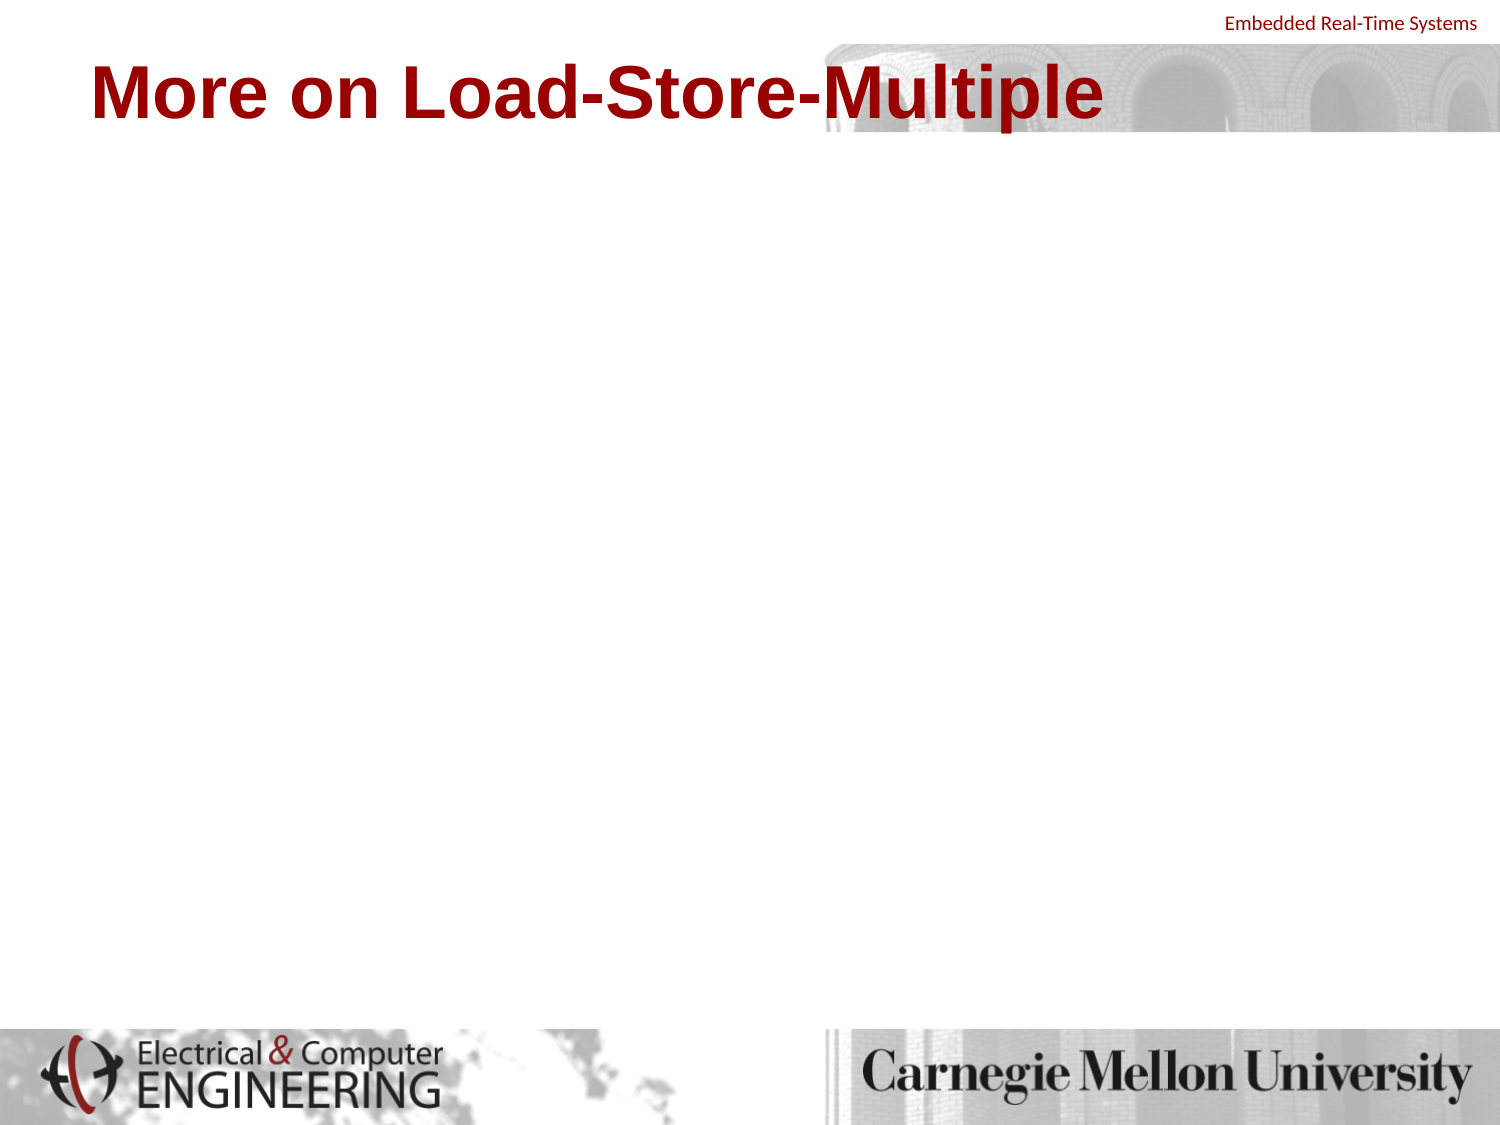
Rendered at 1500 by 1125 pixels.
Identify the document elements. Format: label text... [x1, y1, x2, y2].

picture [664, 43, 1500, 133]
picture [0, 1028, 1500, 1125]
title More on Load-Store-Multiple [75, 45, 1425, 133]
